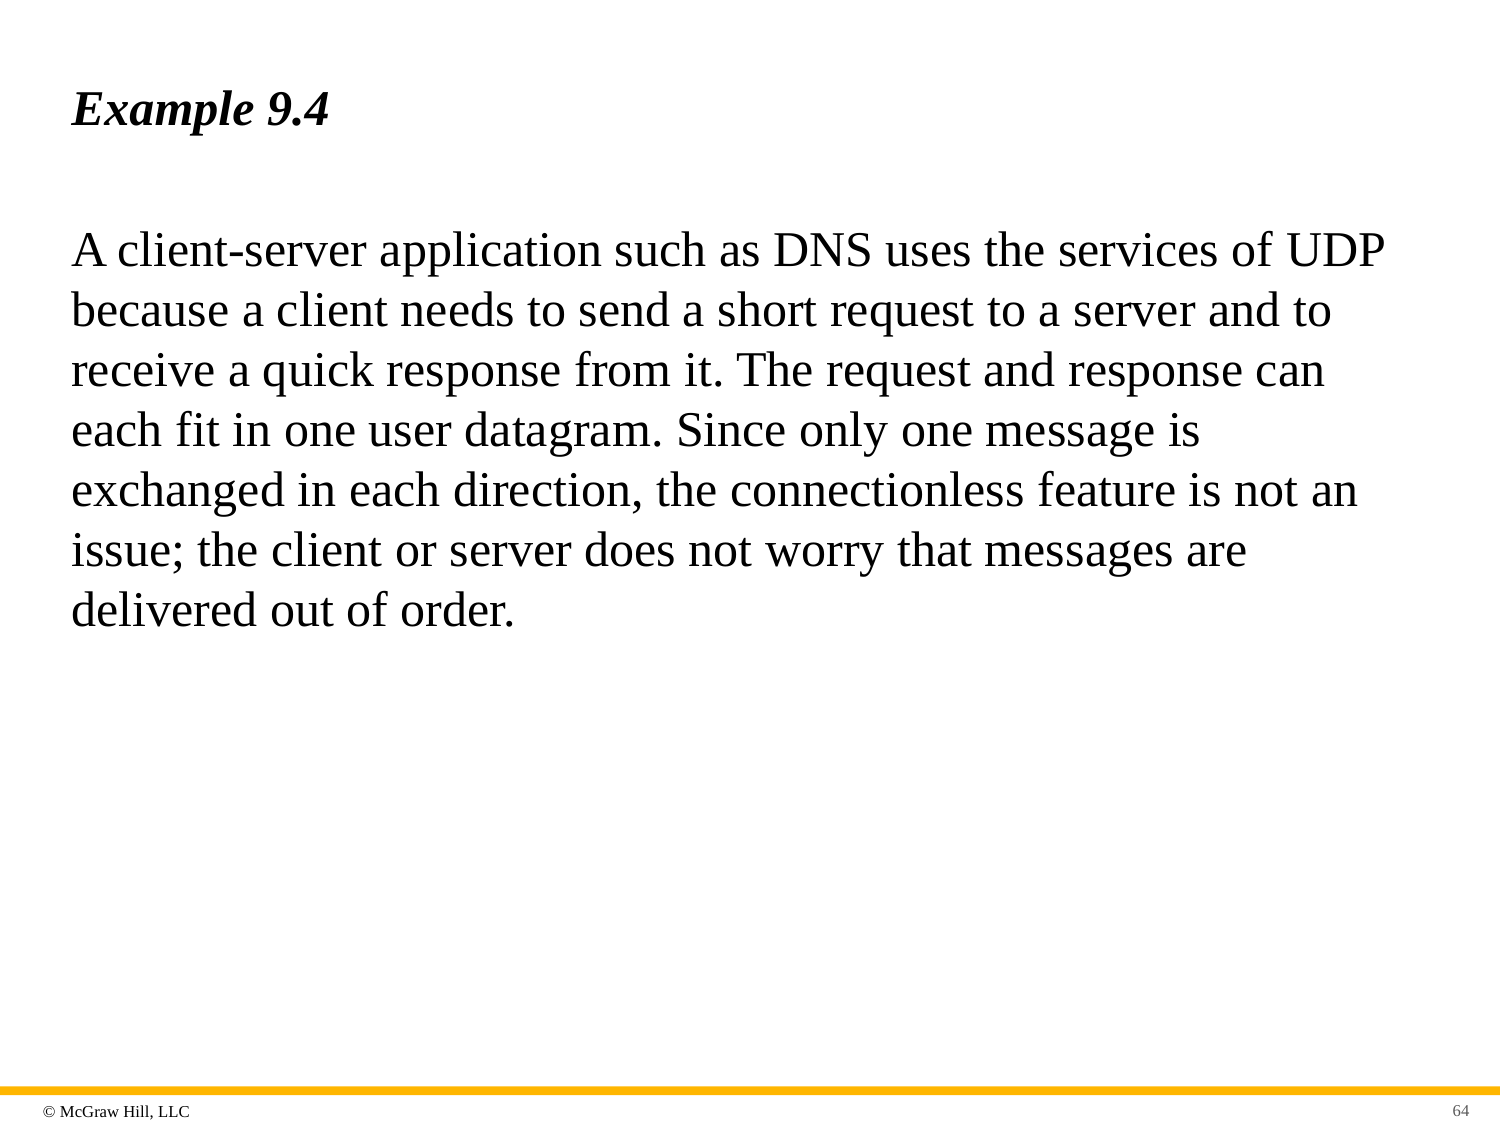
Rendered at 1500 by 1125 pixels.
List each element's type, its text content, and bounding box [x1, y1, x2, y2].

slide_number 64 [1418, 1096, 1477, 1123]
title Example 9.4 [56, 50, 1444, 162]
list A client-server application such as DNS uses the services of UDP because a client needs to send a short request to a server and to receive a quick response from it. The request and response can each fit in one user datagram. Since only one message is exchanged in each direction, the connectionless feature is not an issue; the client or server does not worry that messages are delivered out of order. [56, 209, 1444, 1026]
